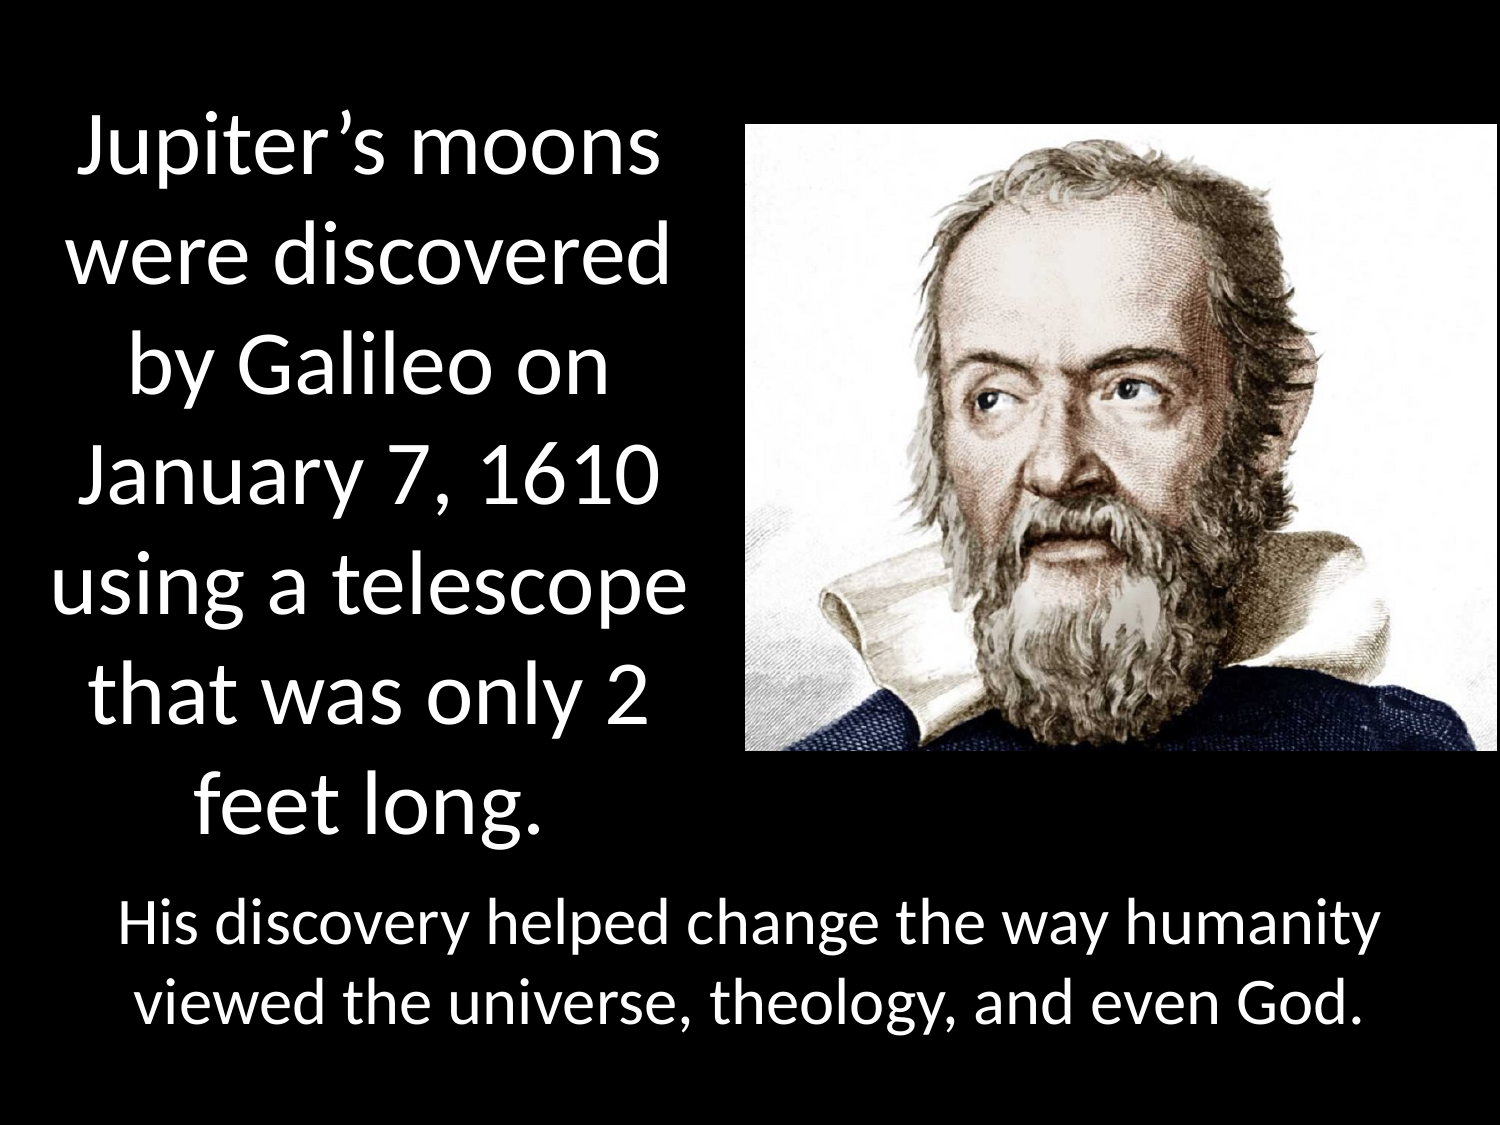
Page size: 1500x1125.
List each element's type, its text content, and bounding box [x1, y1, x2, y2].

picture [745, 124, 1497, 751]
text_box Jupiter’s moons were discovered by Galileo on January 7, 1610 using a telescope that was only 2 feet long. [0, 75, 741, 860]
text_box His discovery helped change the way humanity viewed the universe, theology, and even God. [0, 870, 1500, 1046]
